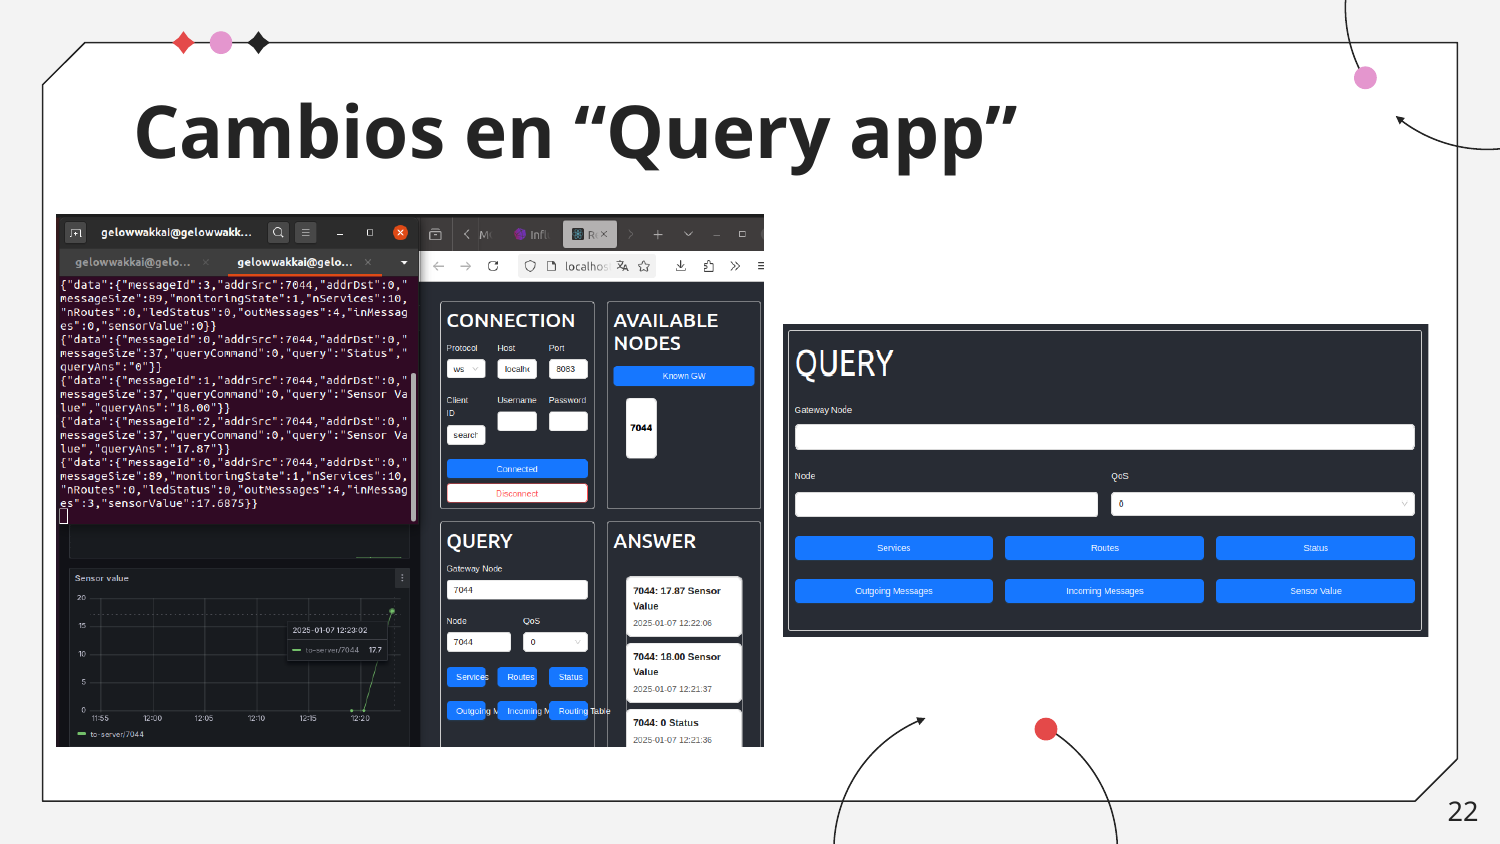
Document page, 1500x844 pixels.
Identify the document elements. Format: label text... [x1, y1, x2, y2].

slide_number ‹#› [1403, 779, 1494, 844]
title Cambios en “Query app” [118, 70, 1383, 165]
picture [782, 324, 1429, 637]
picture [56, 214, 764, 747]
